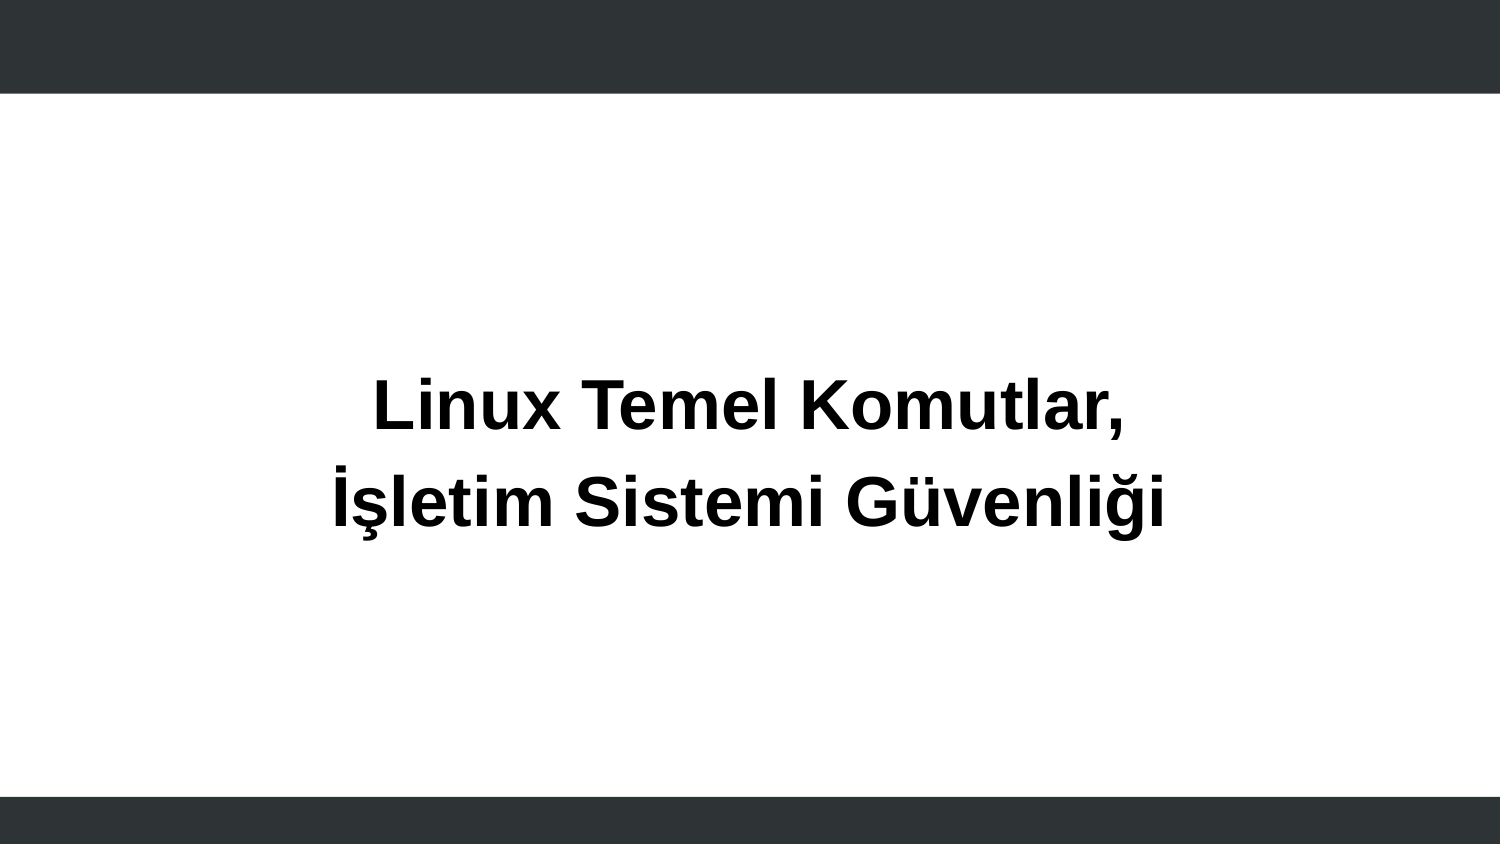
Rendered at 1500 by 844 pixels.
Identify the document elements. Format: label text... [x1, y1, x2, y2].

text_box Linux Temel Komutlar, İşletim Sistemi Güvenliği [0, 94, 1500, 793]
